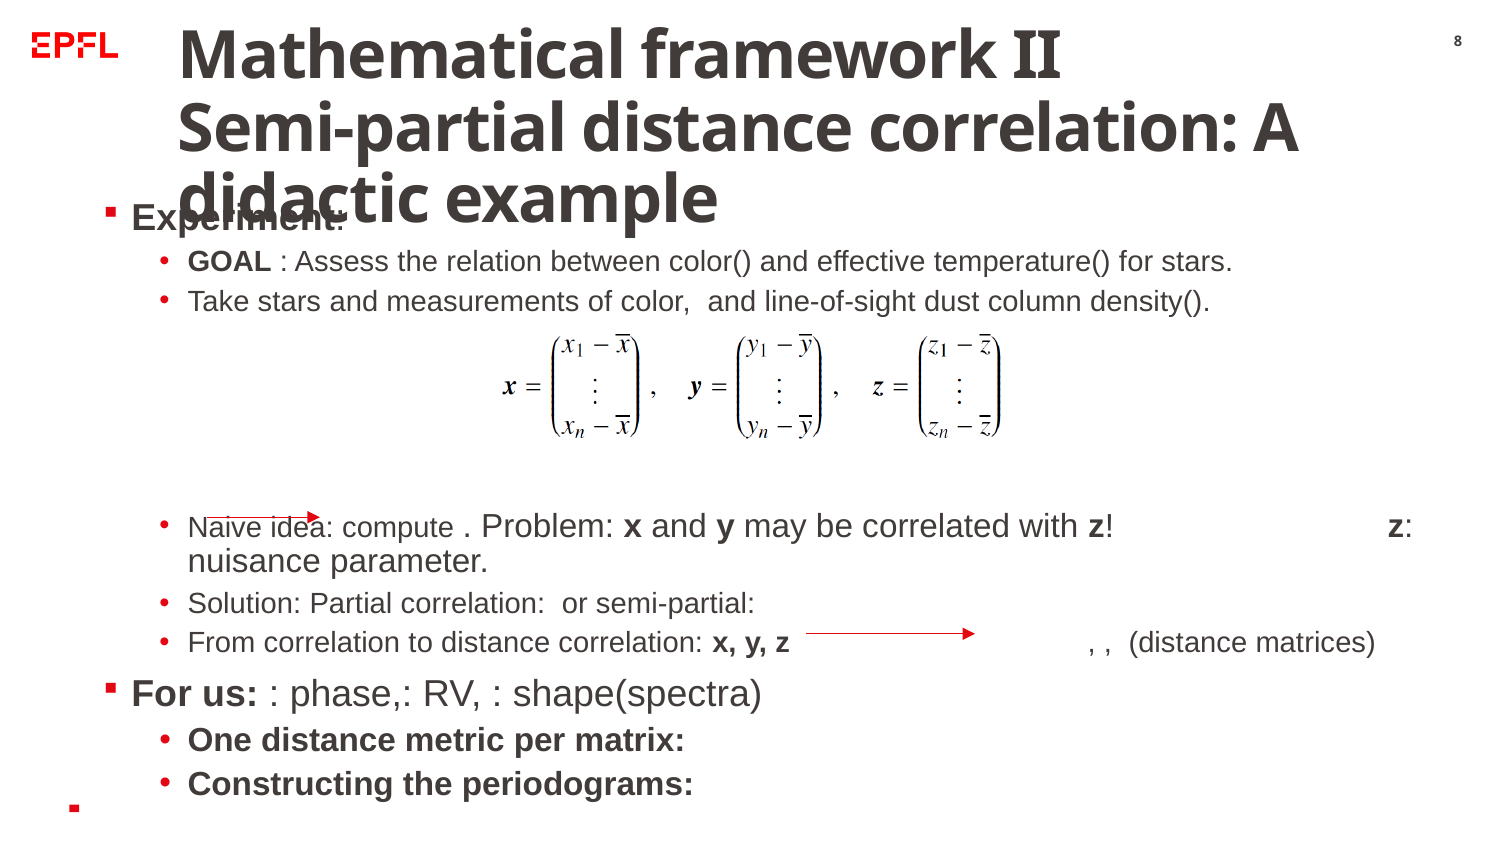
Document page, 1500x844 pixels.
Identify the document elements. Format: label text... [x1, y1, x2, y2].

picture [21, 21, 129, 69]
picture [496, 329, 1004, 445]
slide_number 8 [1415, 32, 1500, 59]
title Mathematical framework II Semi-partial distance correlation: A didactic example [148, 21, 1468, 198]
